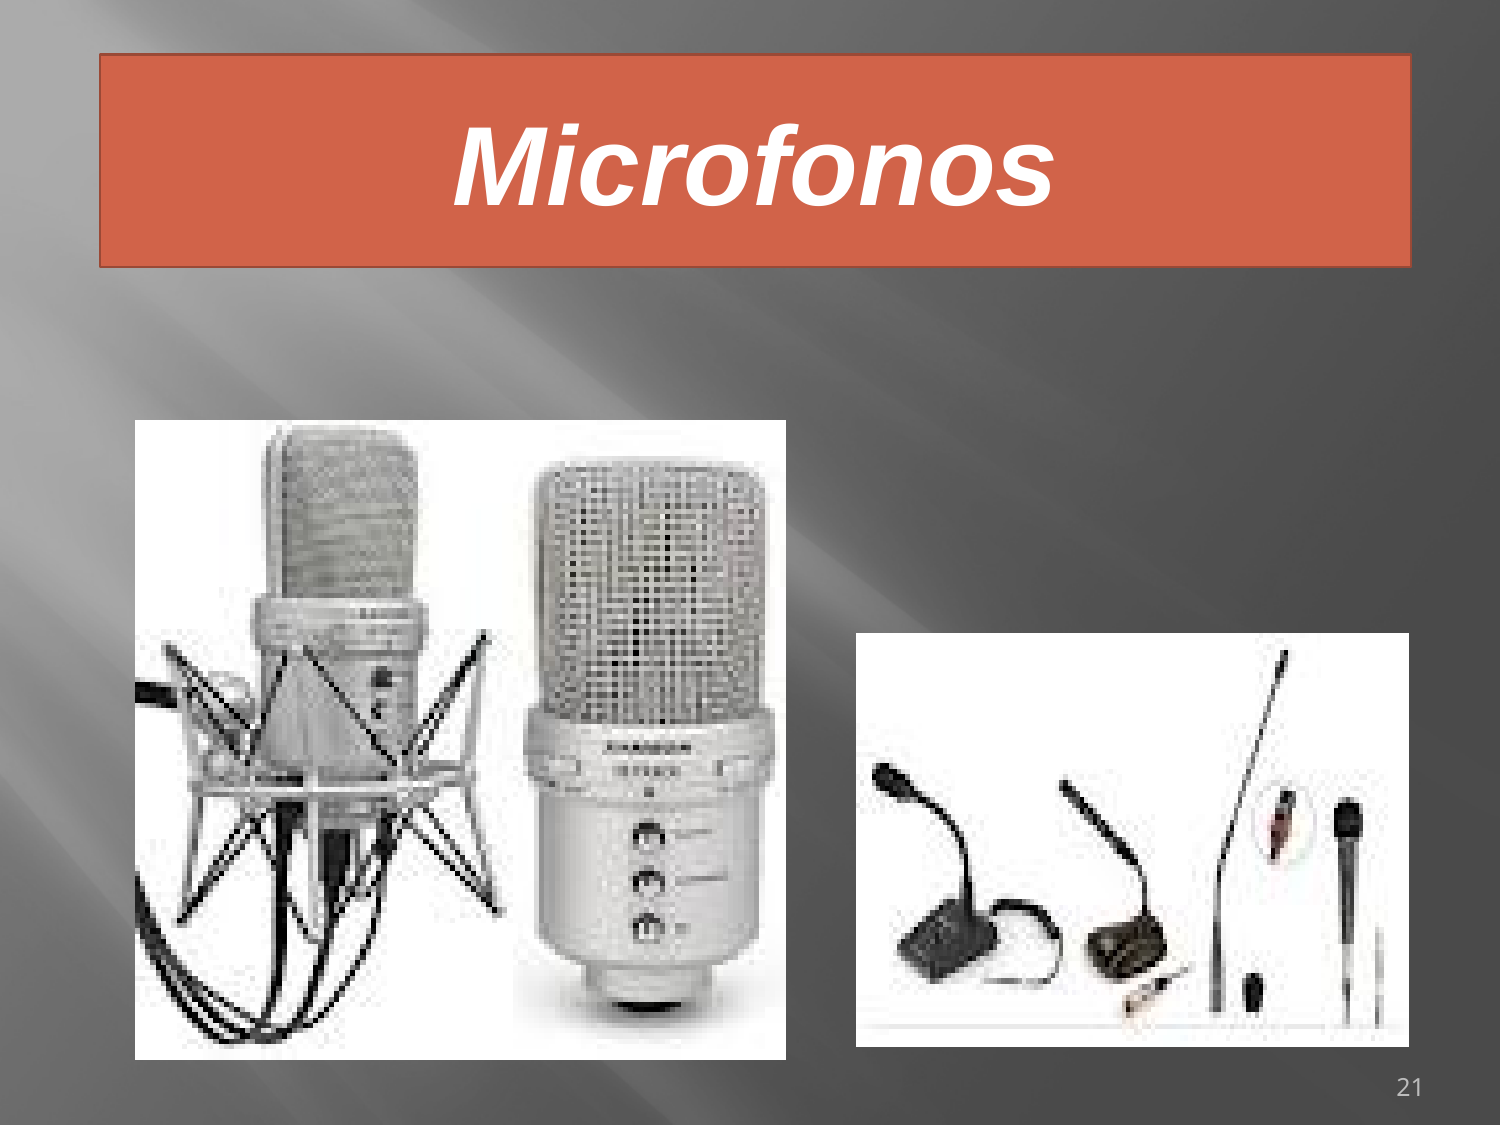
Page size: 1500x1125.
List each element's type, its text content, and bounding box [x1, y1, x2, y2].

picture [855, 633, 1409, 1048]
text_box Microfonos [99, 53, 1412, 268]
picture [135, 420, 786, 1061]
slide_number 21 [1299, 1052, 1425, 1113]
